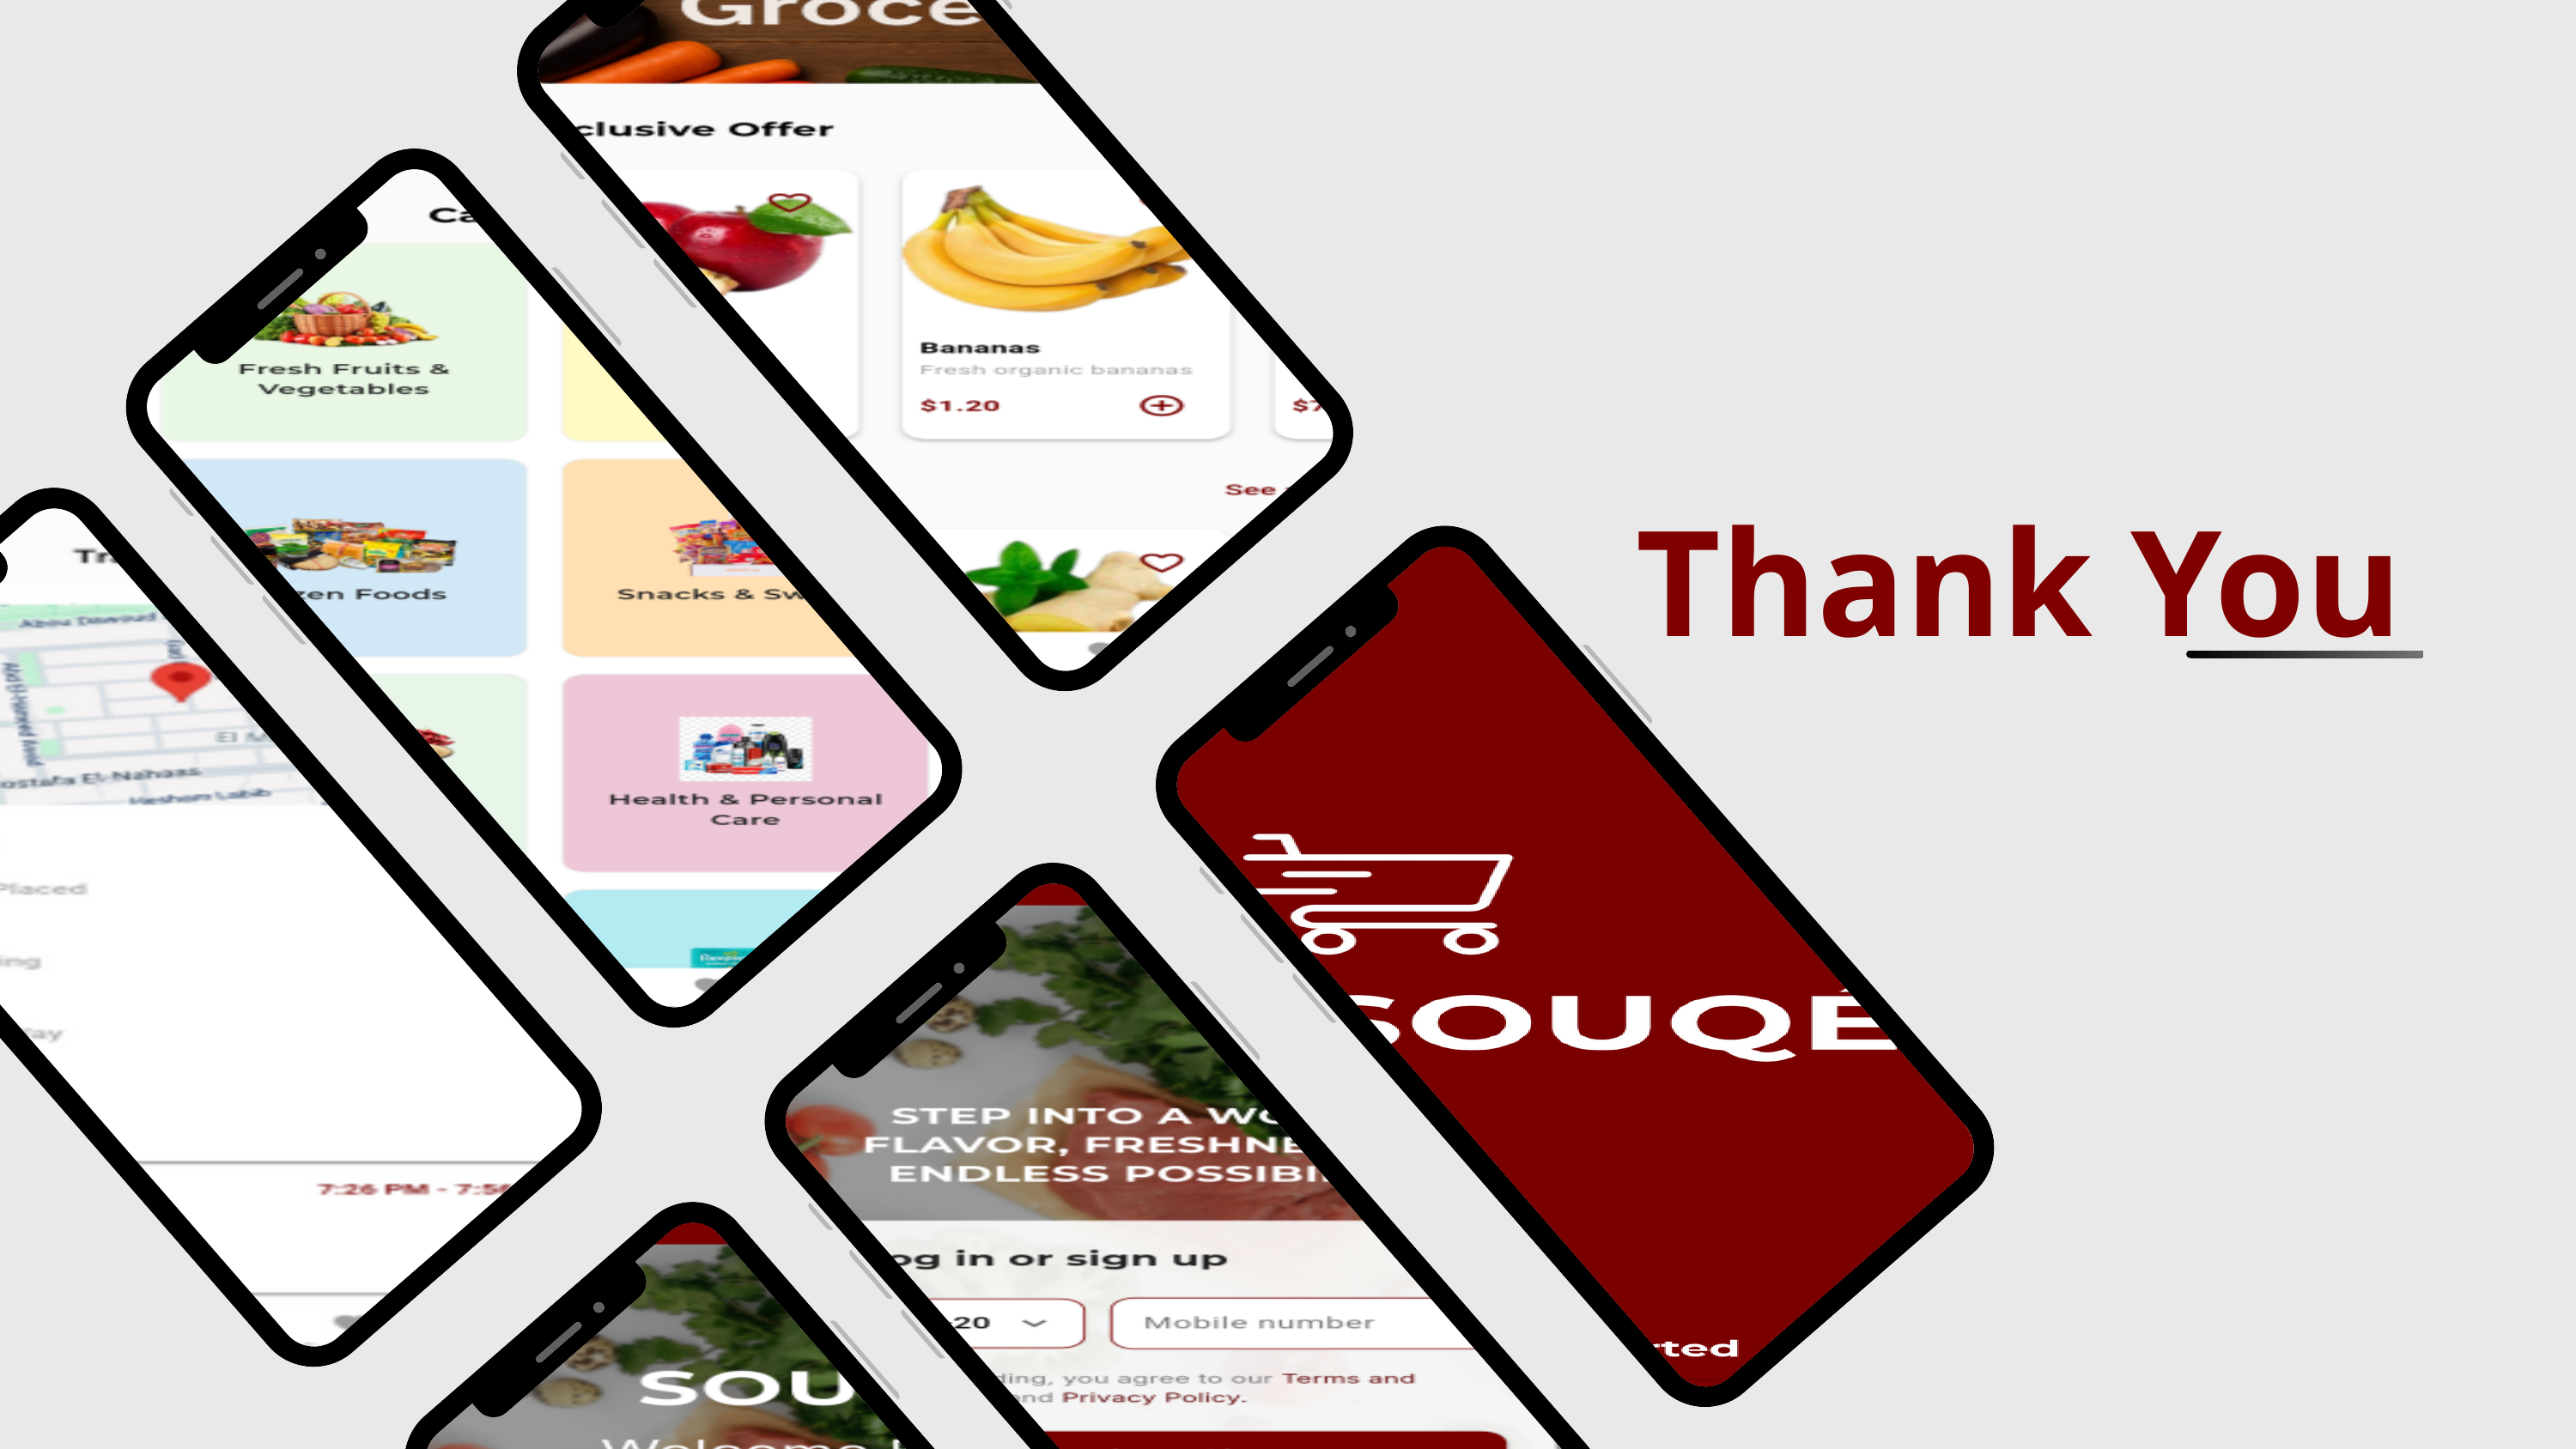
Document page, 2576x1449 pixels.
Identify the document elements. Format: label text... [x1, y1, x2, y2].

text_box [714, 0, 1156, 688]
picture [765, 688, 942, 940]
picture [1156, 216, 1334, 604]
picture [404, 1024, 582, 1280]
picture [147, 276, 323, 491]
picture [785, 991, 962, 1205]
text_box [323, 152, 765, 1024]
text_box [0, 491, 404, 1364]
picture [1404, 1404, 1562, 1449]
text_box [1353, 529, 1796, 1404]
picture [427, 1329, 602, 1449]
picture [538, 0, 714, 152]
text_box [962, 866, 1404, 1449]
picture [1176, 654, 1353, 866]
picture [1796, 931, 1974, 1319]
text_box Thank You [1519, 494, 2403, 666]
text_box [2185, 650, 2424, 658]
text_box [602, 1205, 1043, 1449]
